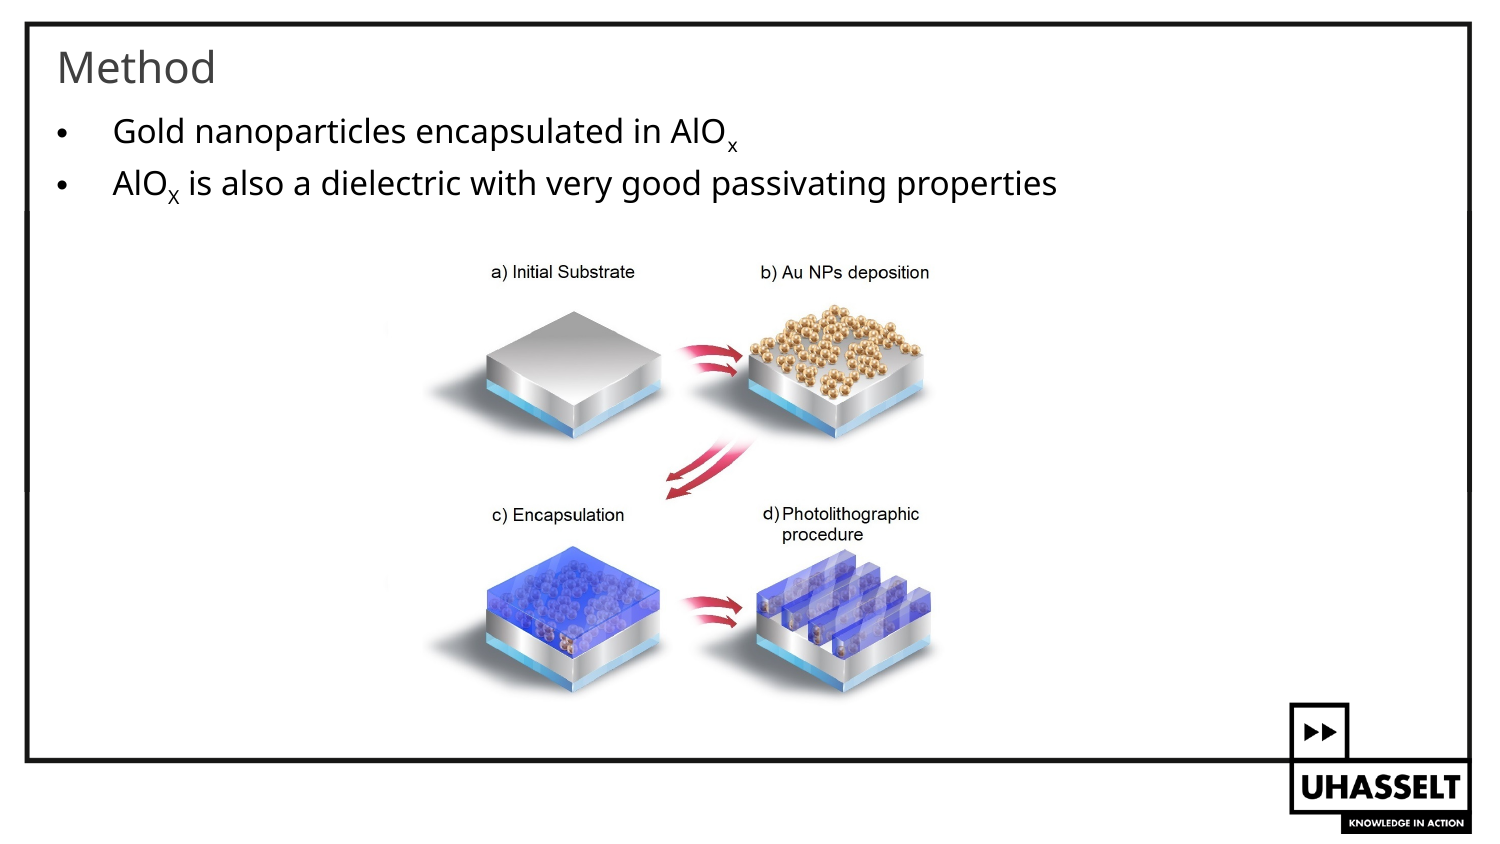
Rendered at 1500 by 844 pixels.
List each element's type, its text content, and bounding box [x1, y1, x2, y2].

picture [20, 20, 1476, 834]
title Method [41, 32, 1459, 100]
list Gold nanoparticles encapsulated in AlOx AlOX is also a dielectric with very good passivating properties [41, 102, 1459, 750]
